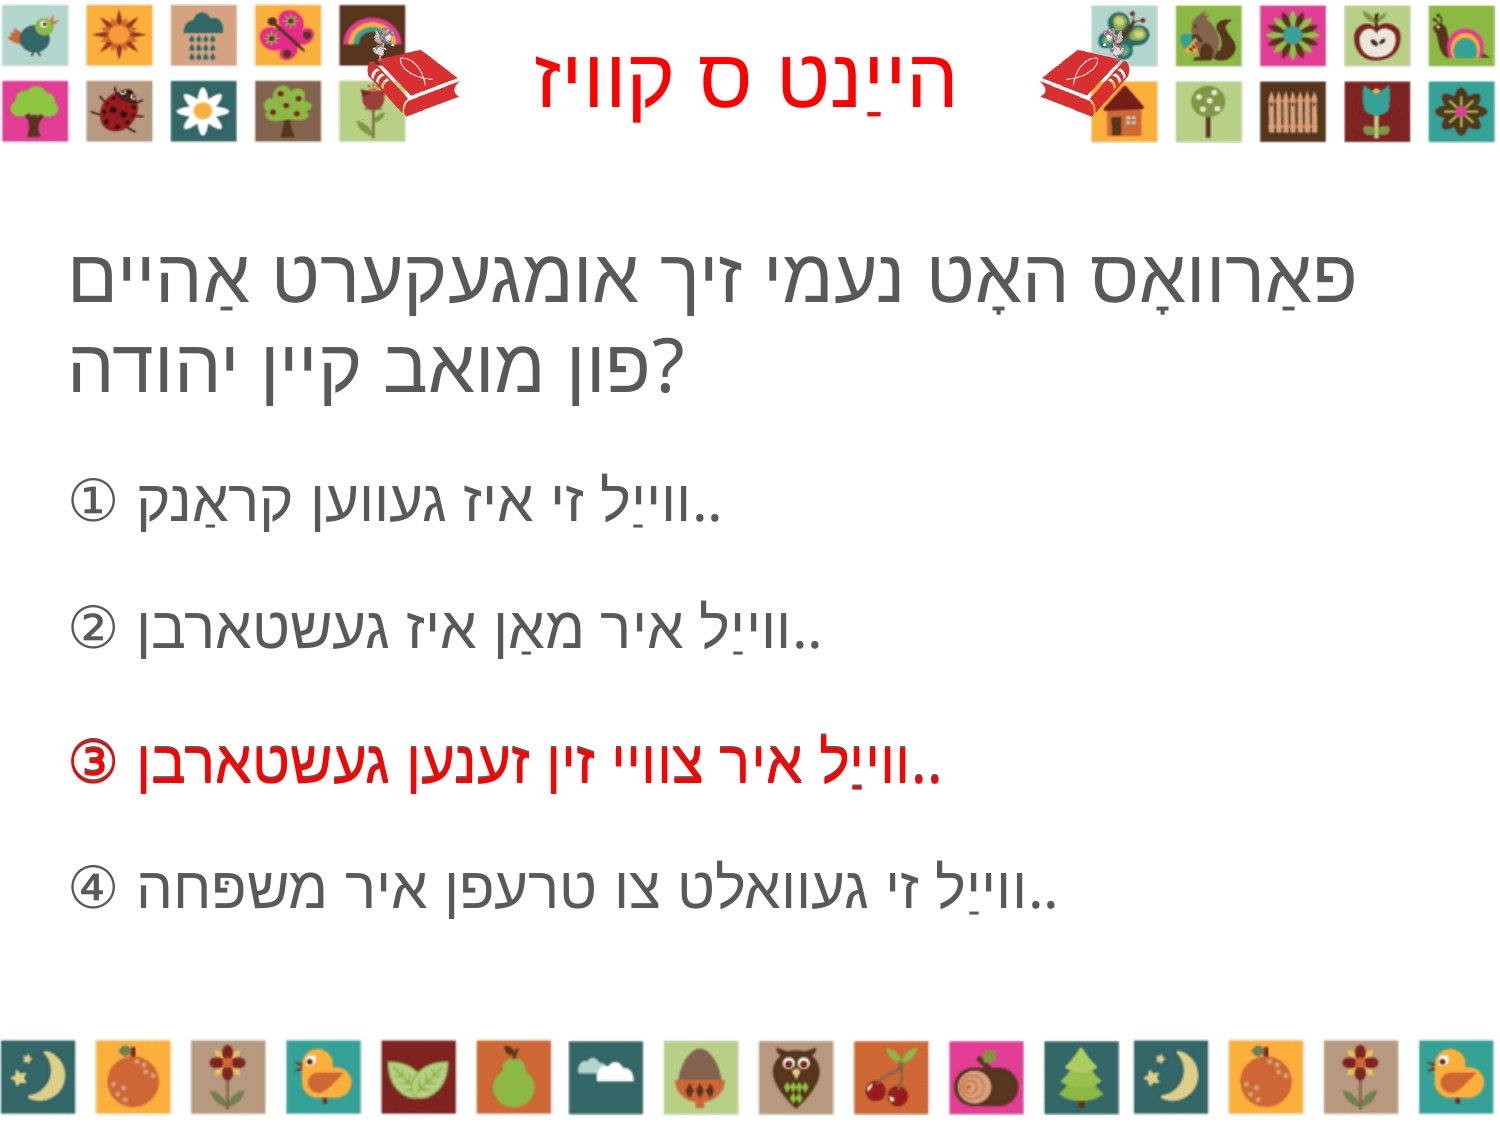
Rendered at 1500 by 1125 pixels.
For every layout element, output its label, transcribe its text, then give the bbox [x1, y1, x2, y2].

picture [0, 3, 492, 150]
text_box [0, 1028, 1500, 1118]
text_box הייַנט ס קוויז [425, 16, 1078, 131]
text_box ① ווייַל זי איז געווען קראַנק.. [53, 456, 1436, 541]
text_box ④ ווייַל זי געוואלט צו טרעפן איר משפּחה.. [53, 842, 1483, 928]
text_box פאַרוואָס האָט נעמי זיך אומגעקערט אַהיים פון מואב קיין יהודה? [53, 219, 1436, 415]
text_box ③ ווייַל איר צוויי זין זענען געשטארבן.. [53, 718, 1483, 803]
picture [1008, 3, 1500, 150]
text_box ② ווייַל איר מאַן איז געשטארבן.. [53, 582, 1436, 668]
